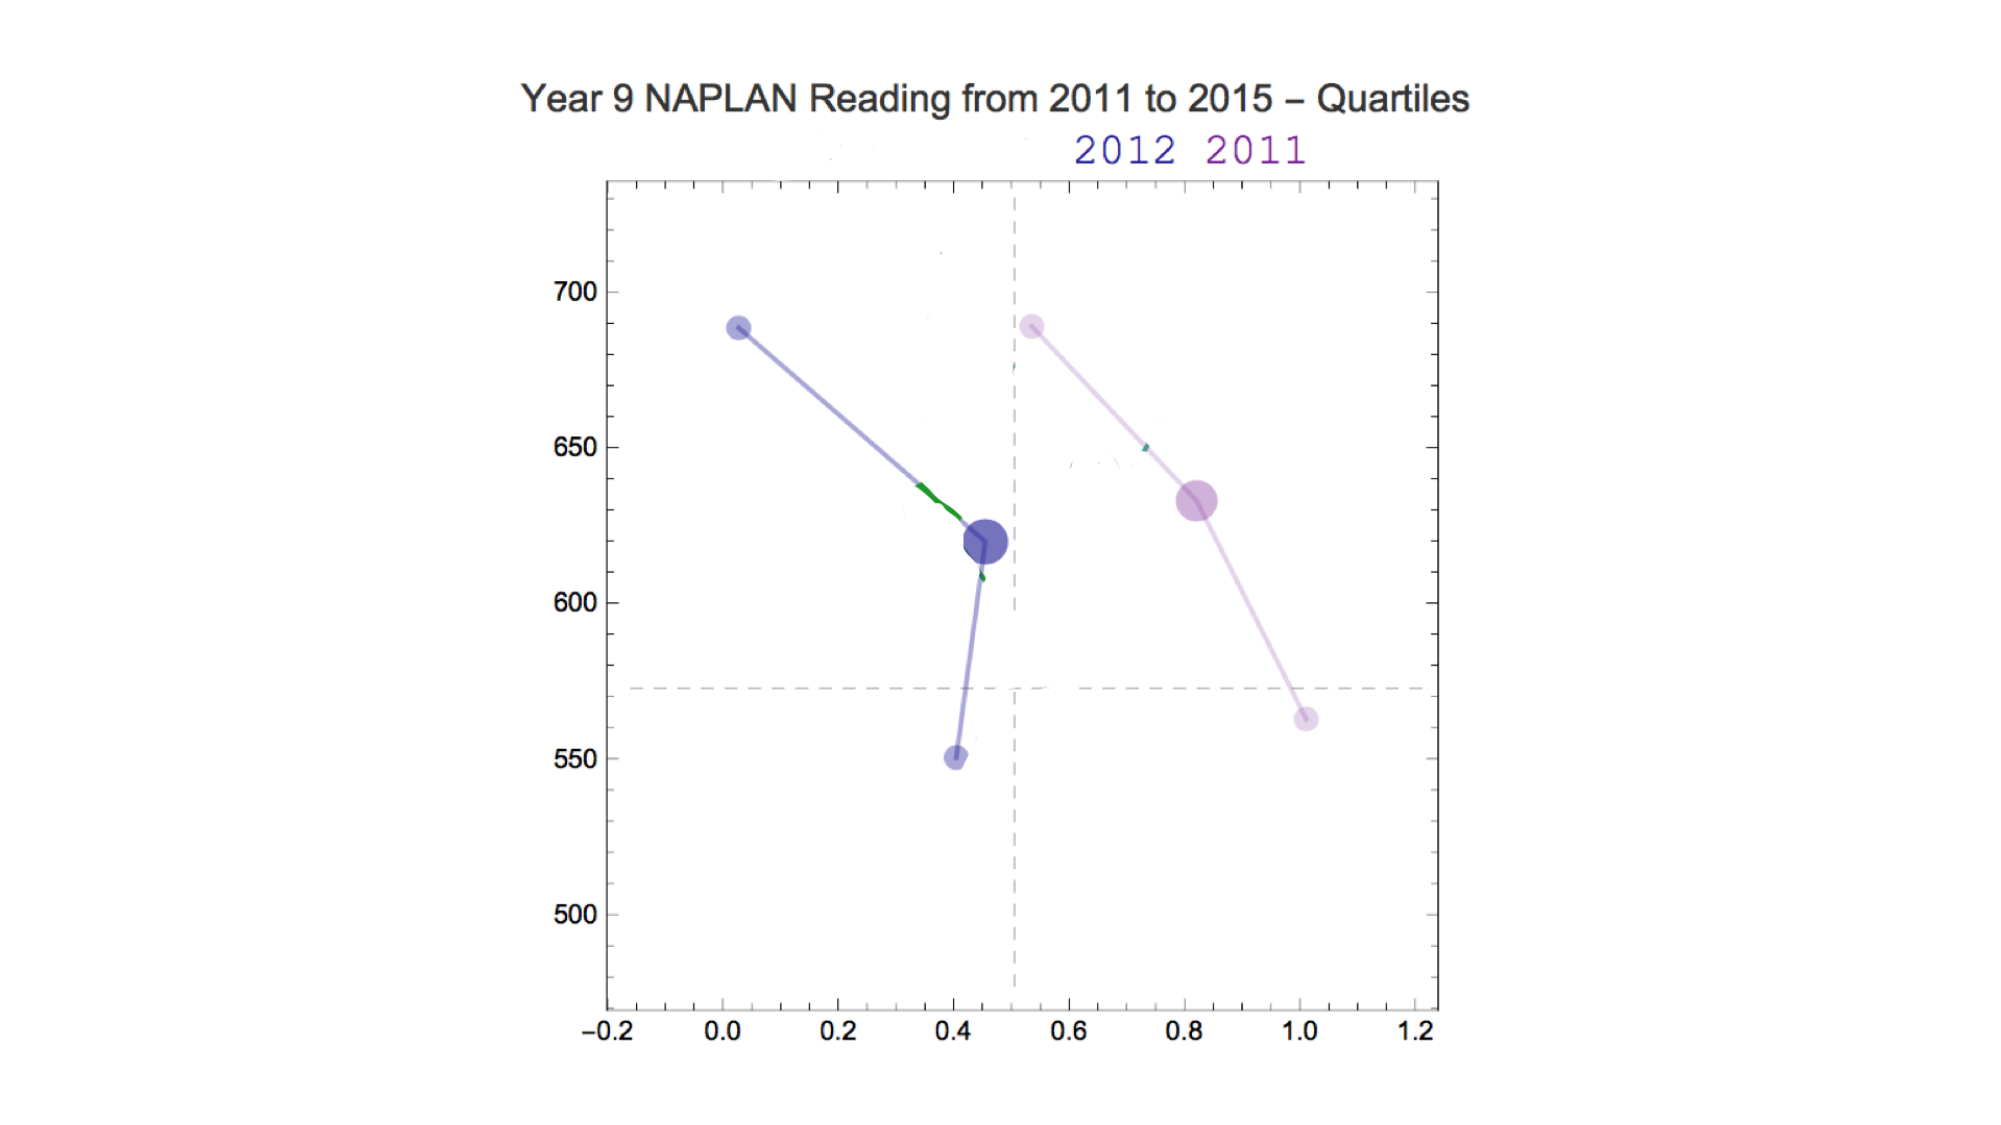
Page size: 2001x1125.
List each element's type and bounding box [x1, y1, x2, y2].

picture [516, 76, 1482, 1046]
